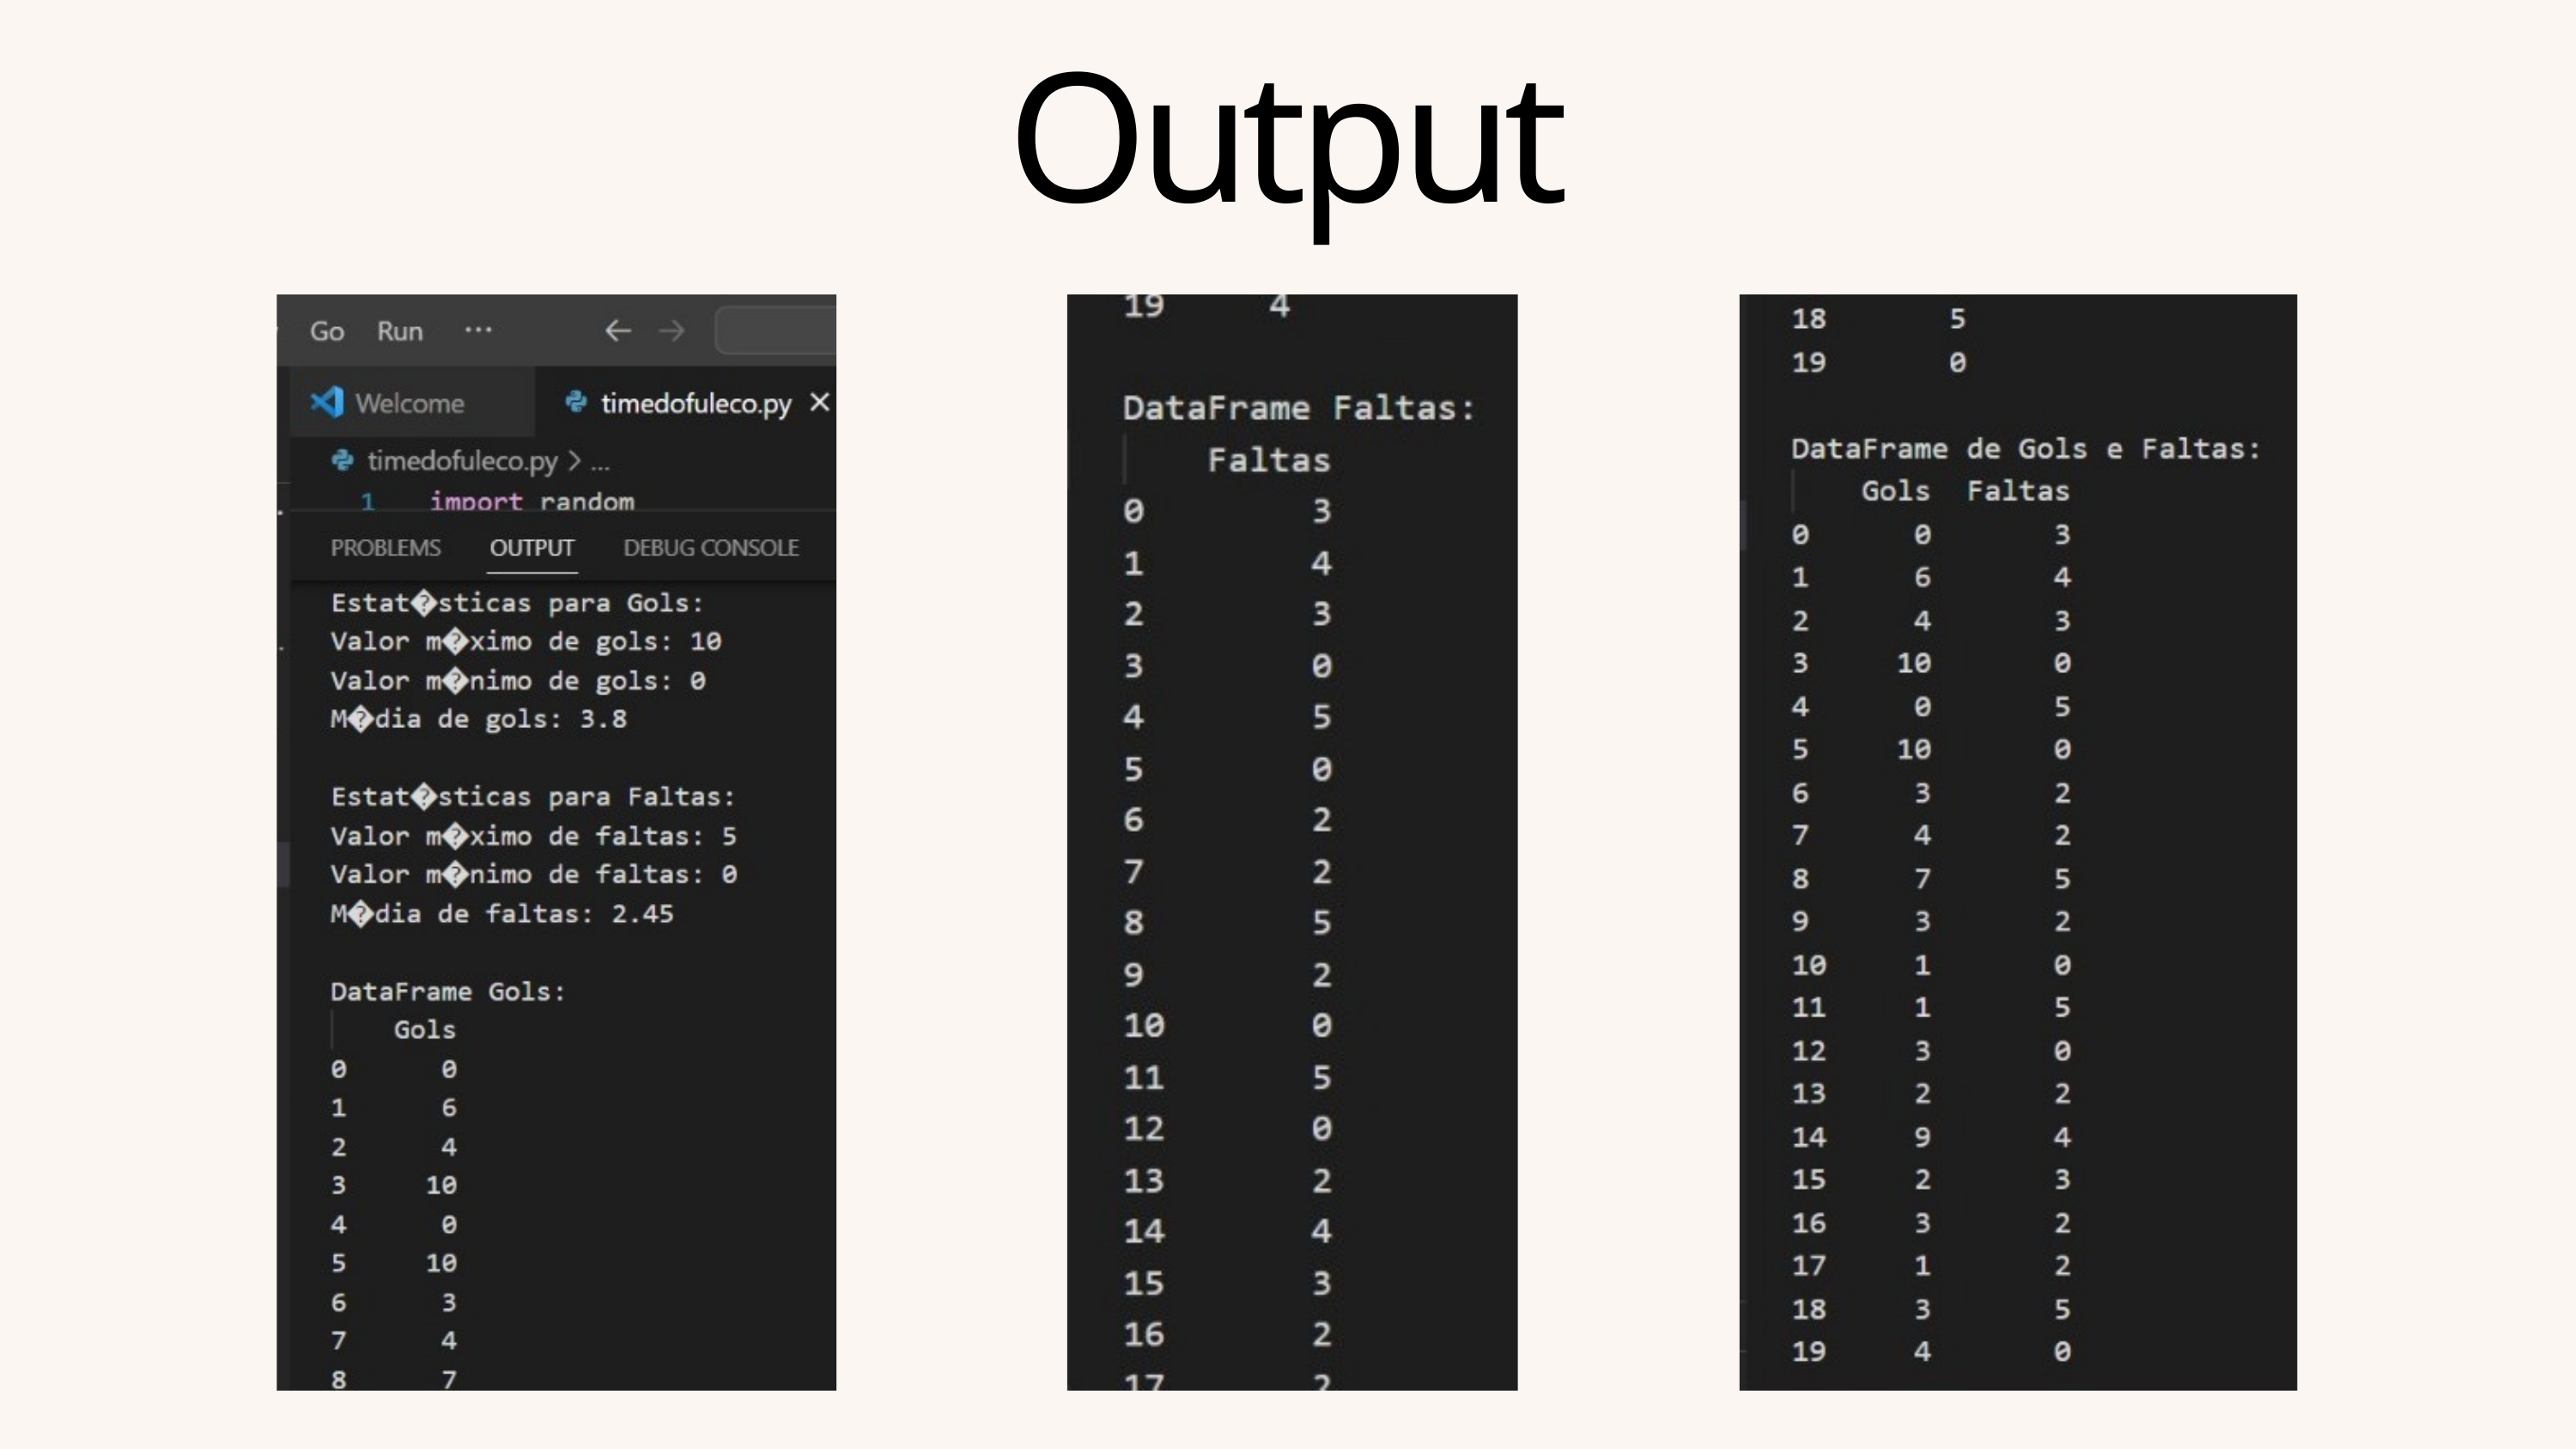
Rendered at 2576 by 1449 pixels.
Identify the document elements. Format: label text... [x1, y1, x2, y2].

text_box Output [312, 76, 2264, 239]
text_box [1739, 294, 2298, 1391]
text_box [276, 294, 837, 1391]
text_box [1066, 294, 1518, 1391]
